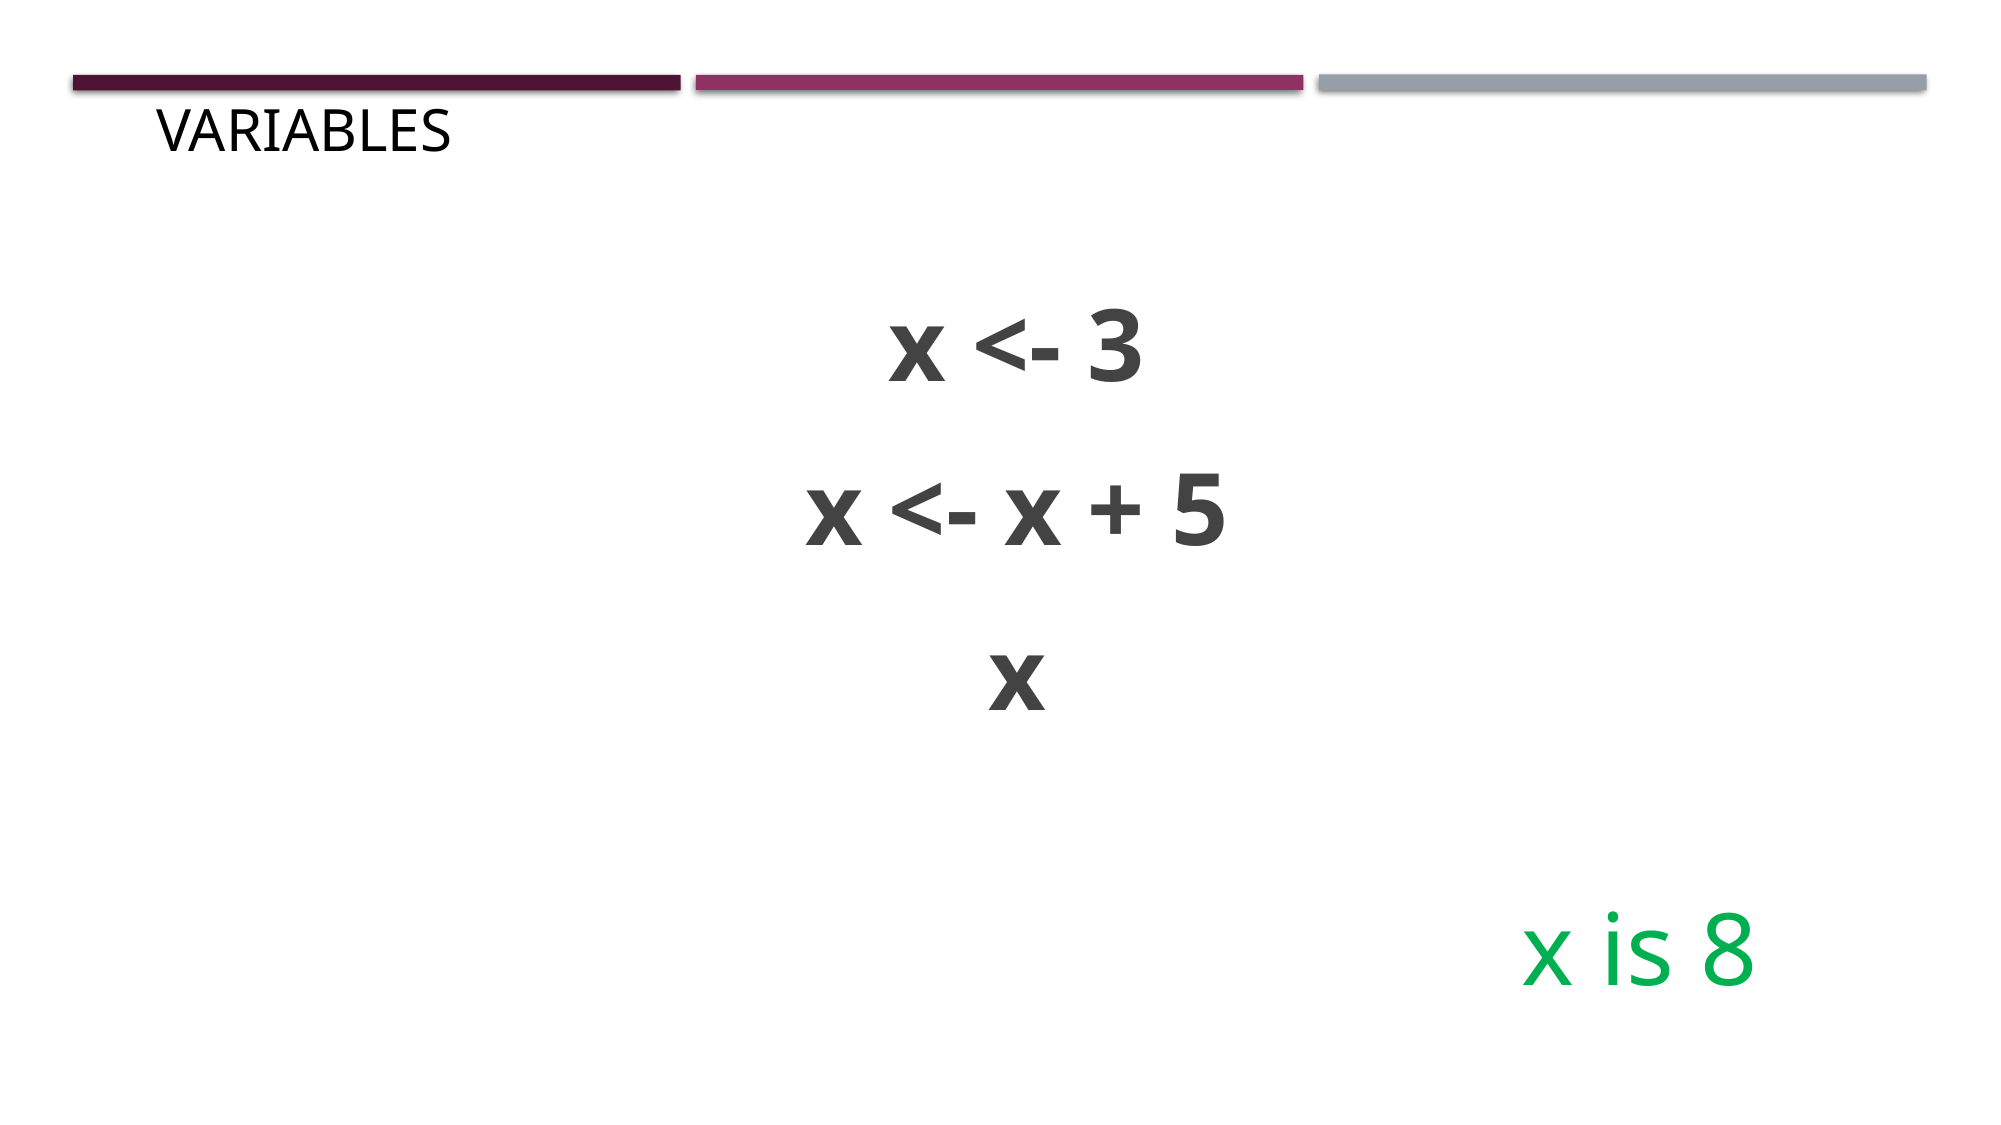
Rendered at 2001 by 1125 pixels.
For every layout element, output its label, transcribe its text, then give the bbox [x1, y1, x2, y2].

subtitle x <- 3 x <- x + 5 x [102, 261, 1932, 1020]
title Variables [136, 72, 2000, 210]
text_box x is 8 [1501, 865, 1953, 1025]
